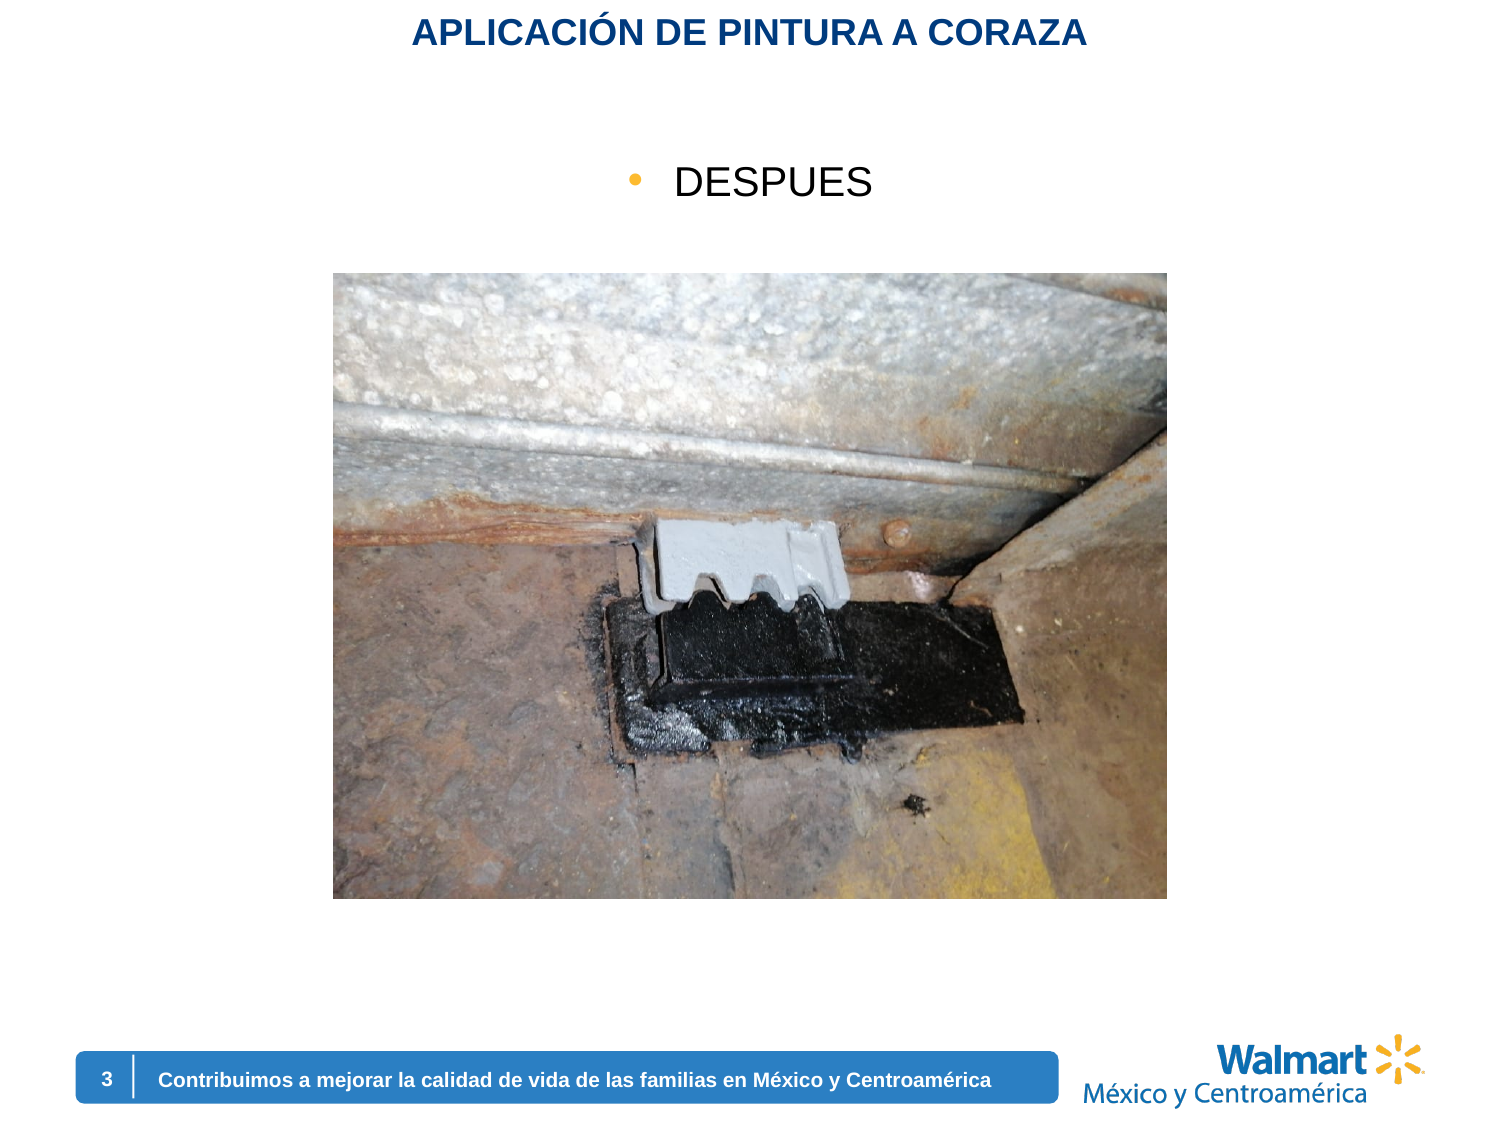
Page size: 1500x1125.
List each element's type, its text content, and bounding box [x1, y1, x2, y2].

text_box DESPUES [443, 147, 1057, 271]
footer Contribuimos a mejorar la calidad de vida de las familias en México y Centroamérica [142, 1058, 1024, 1093]
picture [1084, 1034, 1425, 1109]
title APLICACIÓN DE PINTURA A CORAZA [74, 0, 1426, 61]
picture [333, 273, 1167, 899]
